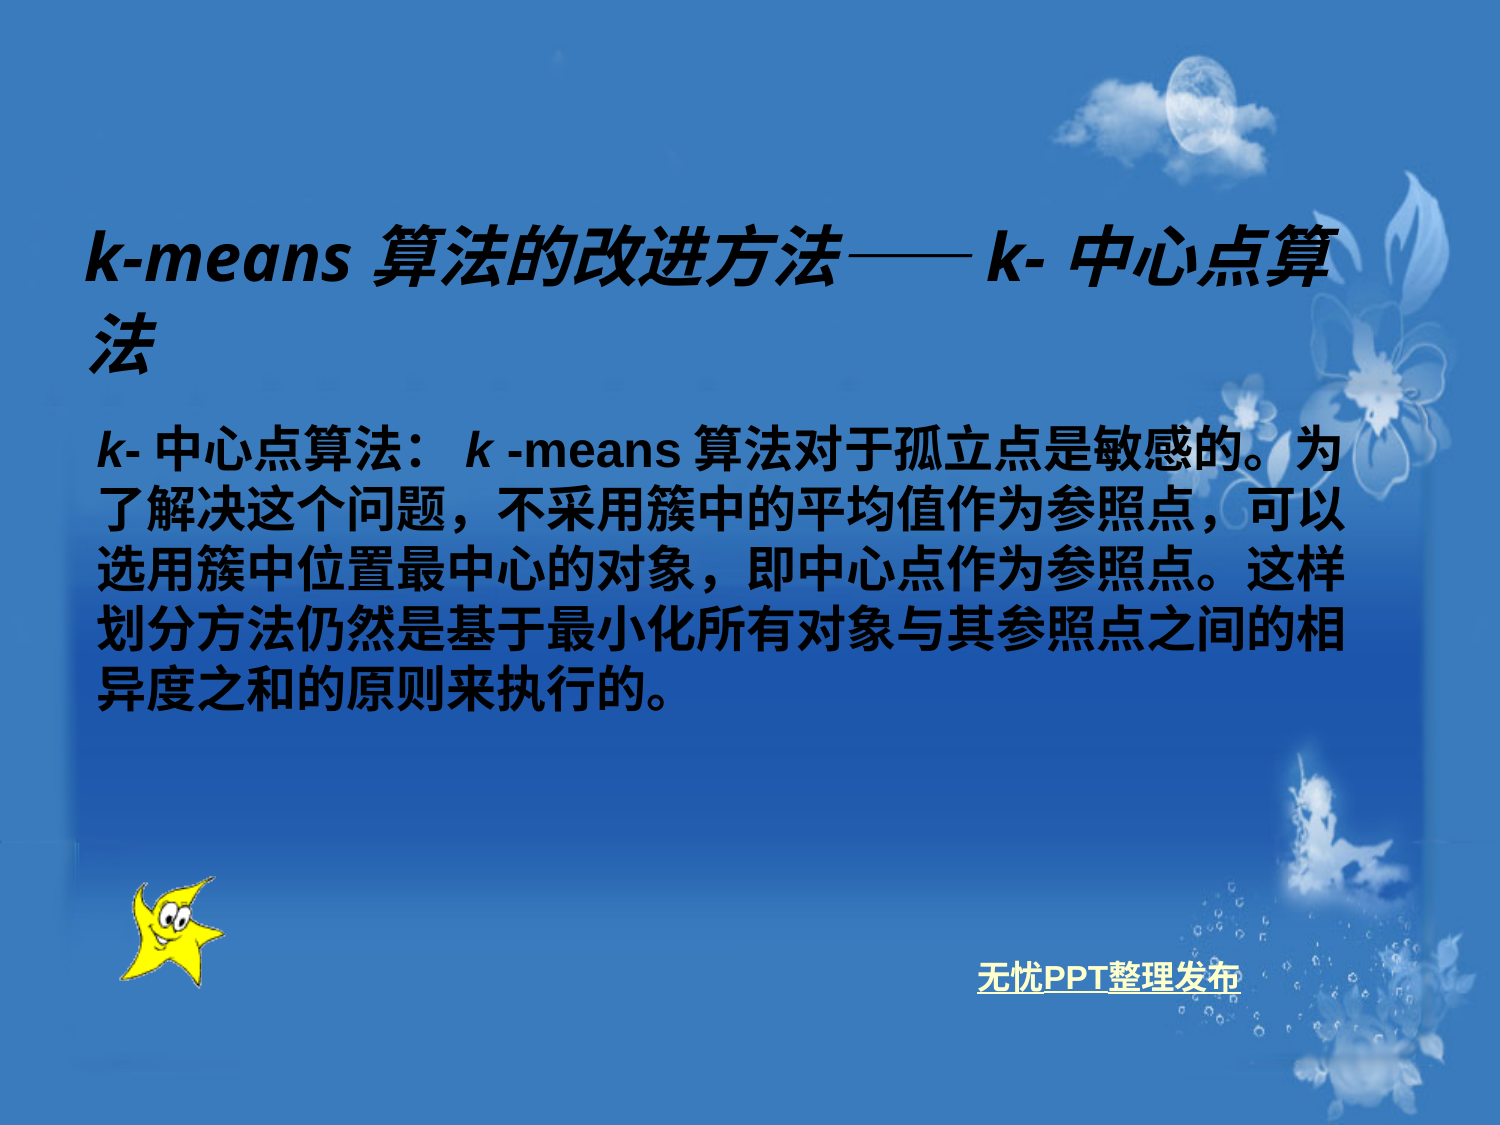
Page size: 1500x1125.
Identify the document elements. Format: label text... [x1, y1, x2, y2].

text_box k-means算法的改进方法——k-中心点算法 [70, 199, 1358, 390]
text_box k-中心点算法：k -means算法对于孤立点是敏感的。为了解决这个问题，不采用簇中的平均值作为参照点，可以选用簇中位置最中心的对象，即中心点作为参照点。这样划分方法仍然是基于最小化所有对象与其参照点之间的相异度之和的原则来执行的。 [81, 410, 1370, 725]
picture [0, 0, 1500, 1125]
